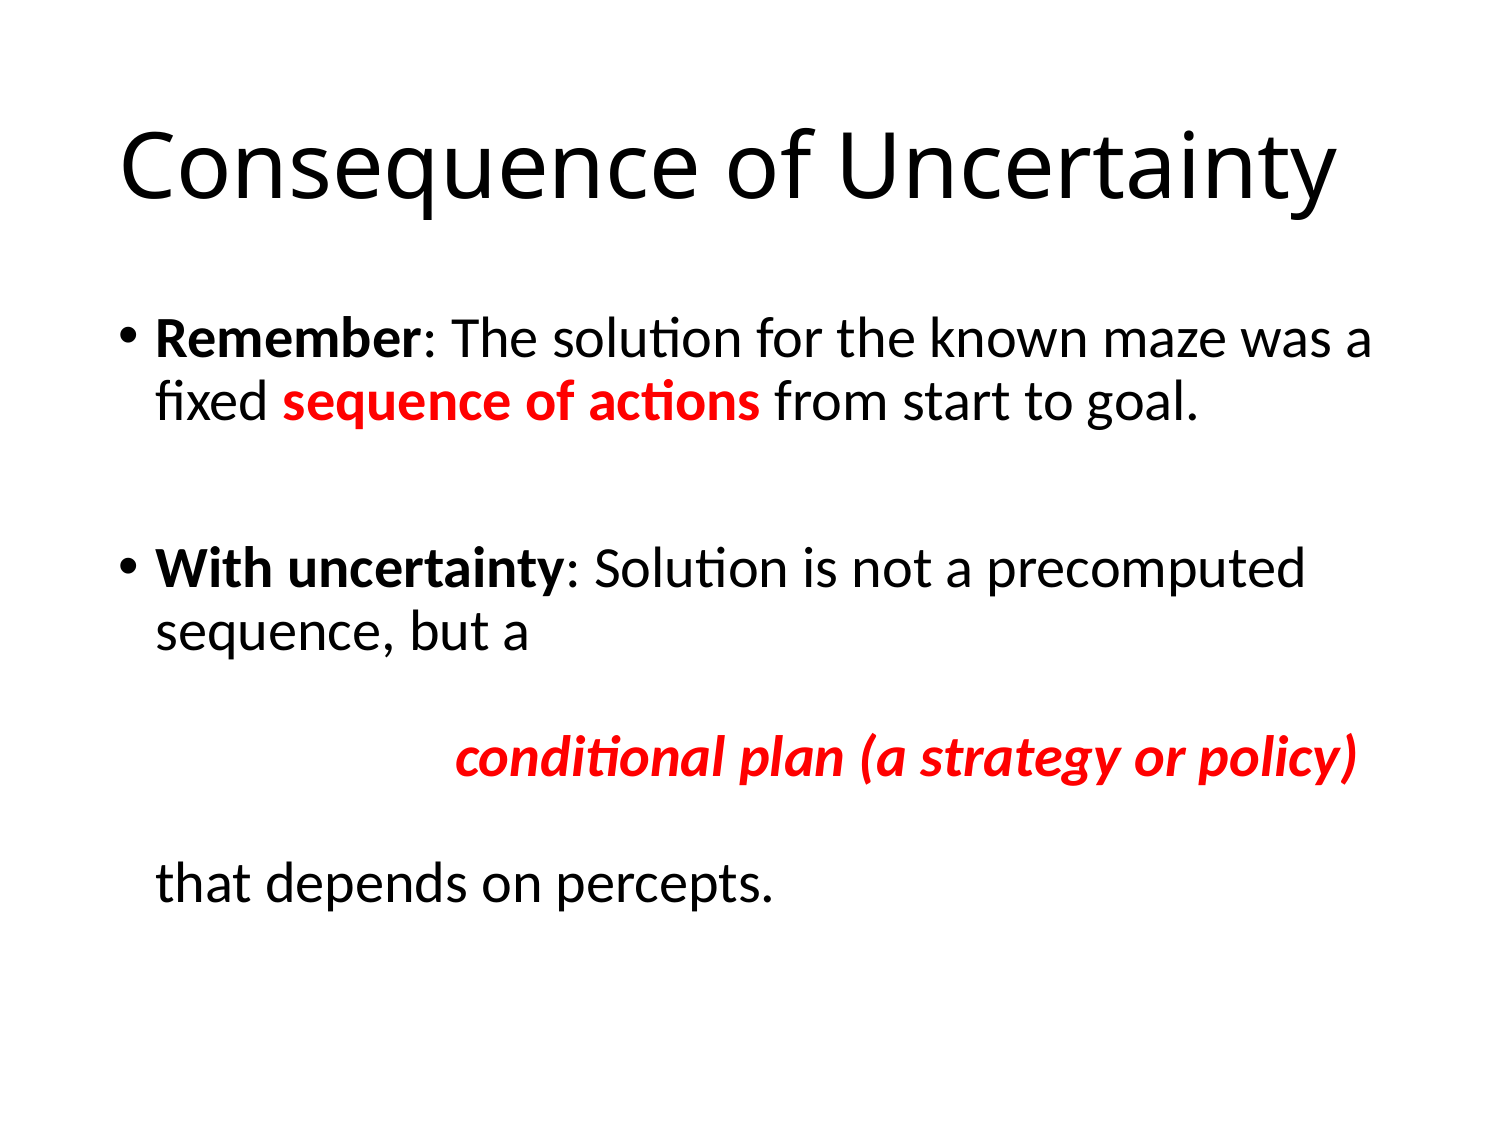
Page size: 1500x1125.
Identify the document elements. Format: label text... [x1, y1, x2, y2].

title Consequence of Uncertainty [103, 59, 1397, 278]
list Remember: The solution for the known maze was a fixed sequence of actions from start to goal. With uncertainty: Solution is not a precomputed sequence, but a conditional plan (a strategy or policy) that depends on percepts. [103, 299, 1397, 1014]
